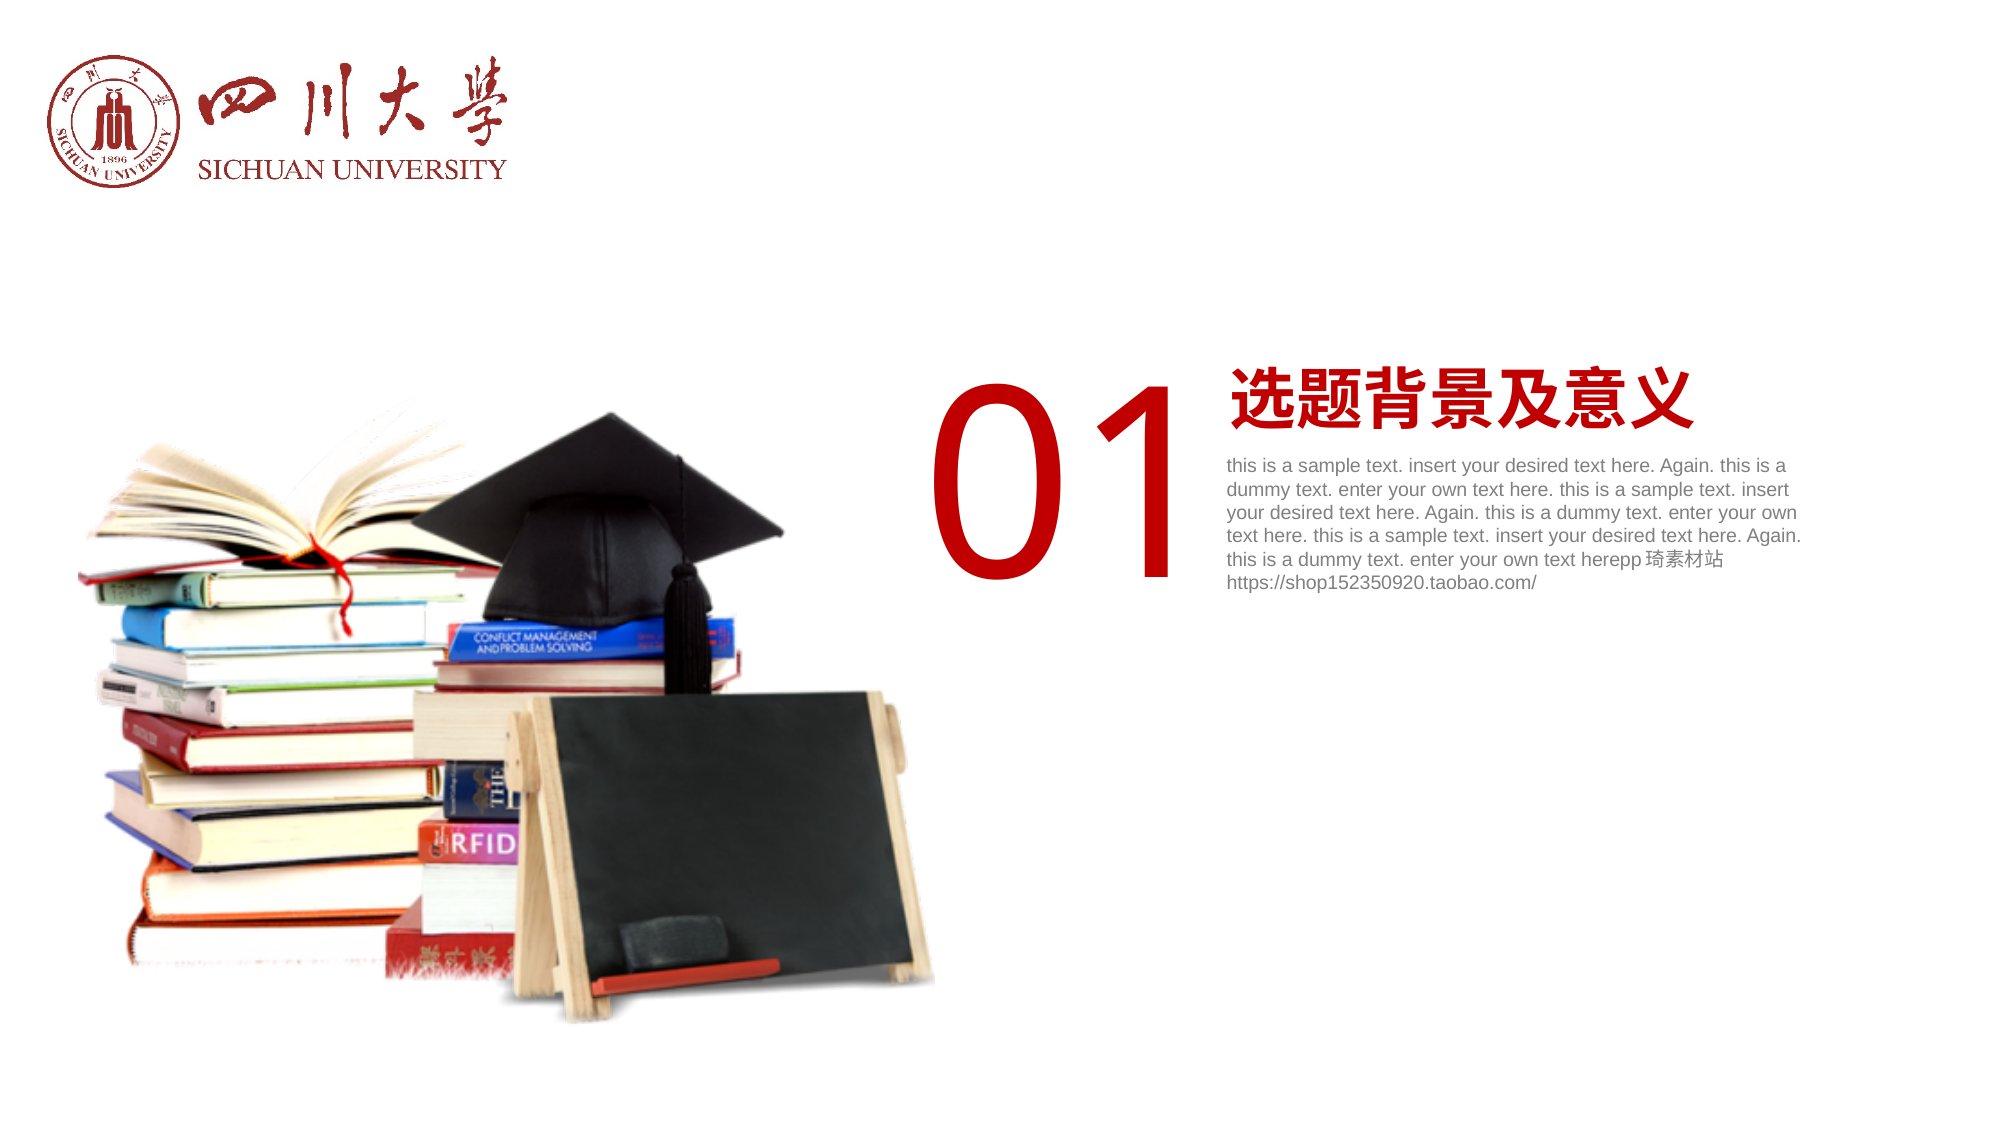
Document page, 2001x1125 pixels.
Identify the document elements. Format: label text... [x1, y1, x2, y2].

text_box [1211, 349, 1817, 627]
picture [78, 372, 935, 1033]
picture [47, 55, 507, 188]
text_box 01 [906, 303, 1241, 638]
